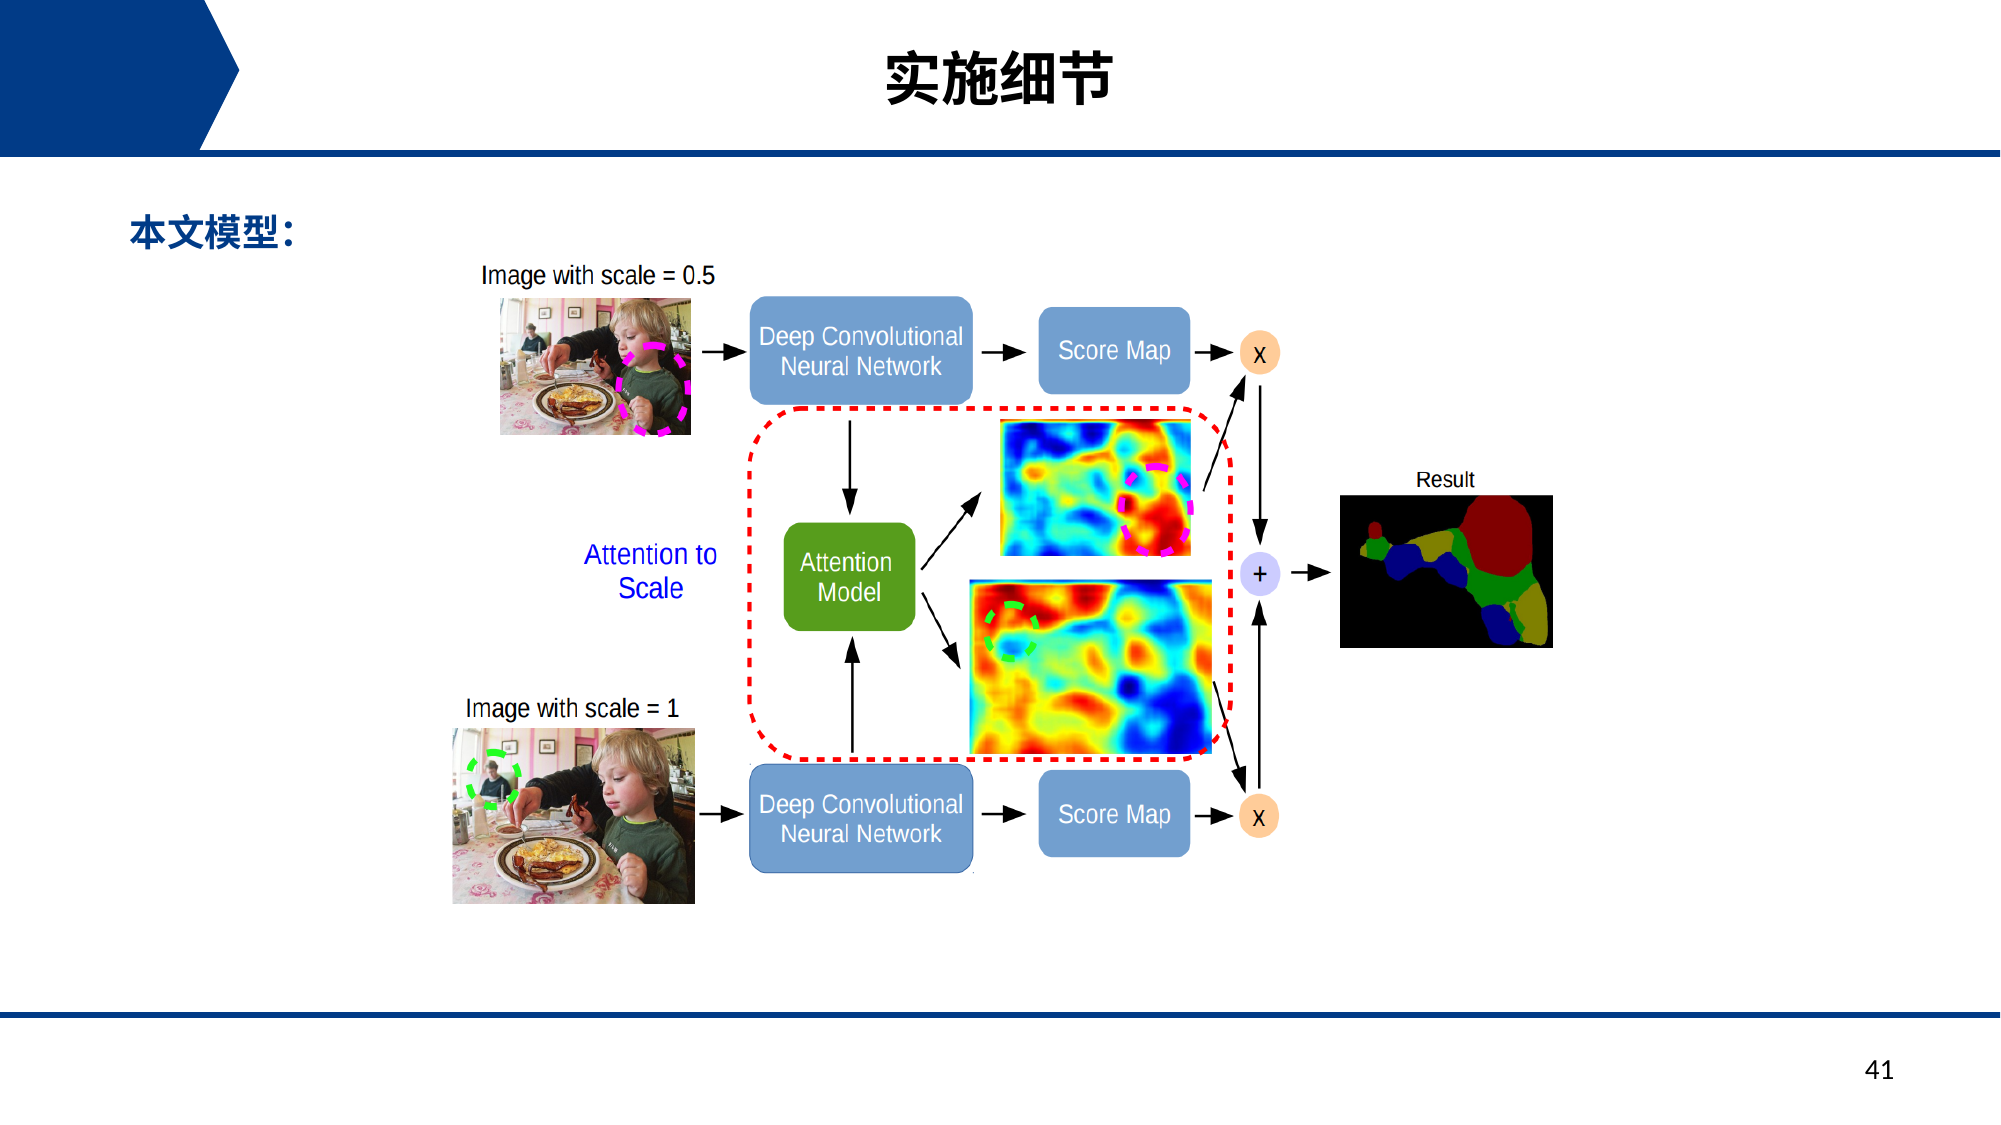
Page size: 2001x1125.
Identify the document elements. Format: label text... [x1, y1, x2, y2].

slide_number 41 [1850, 1042, 2000, 1103]
text_box 本文模型： [114, 178, 493, 261]
text_box 实施细节 [868, 35, 1168, 120]
picture [438, 253, 1562, 912]
